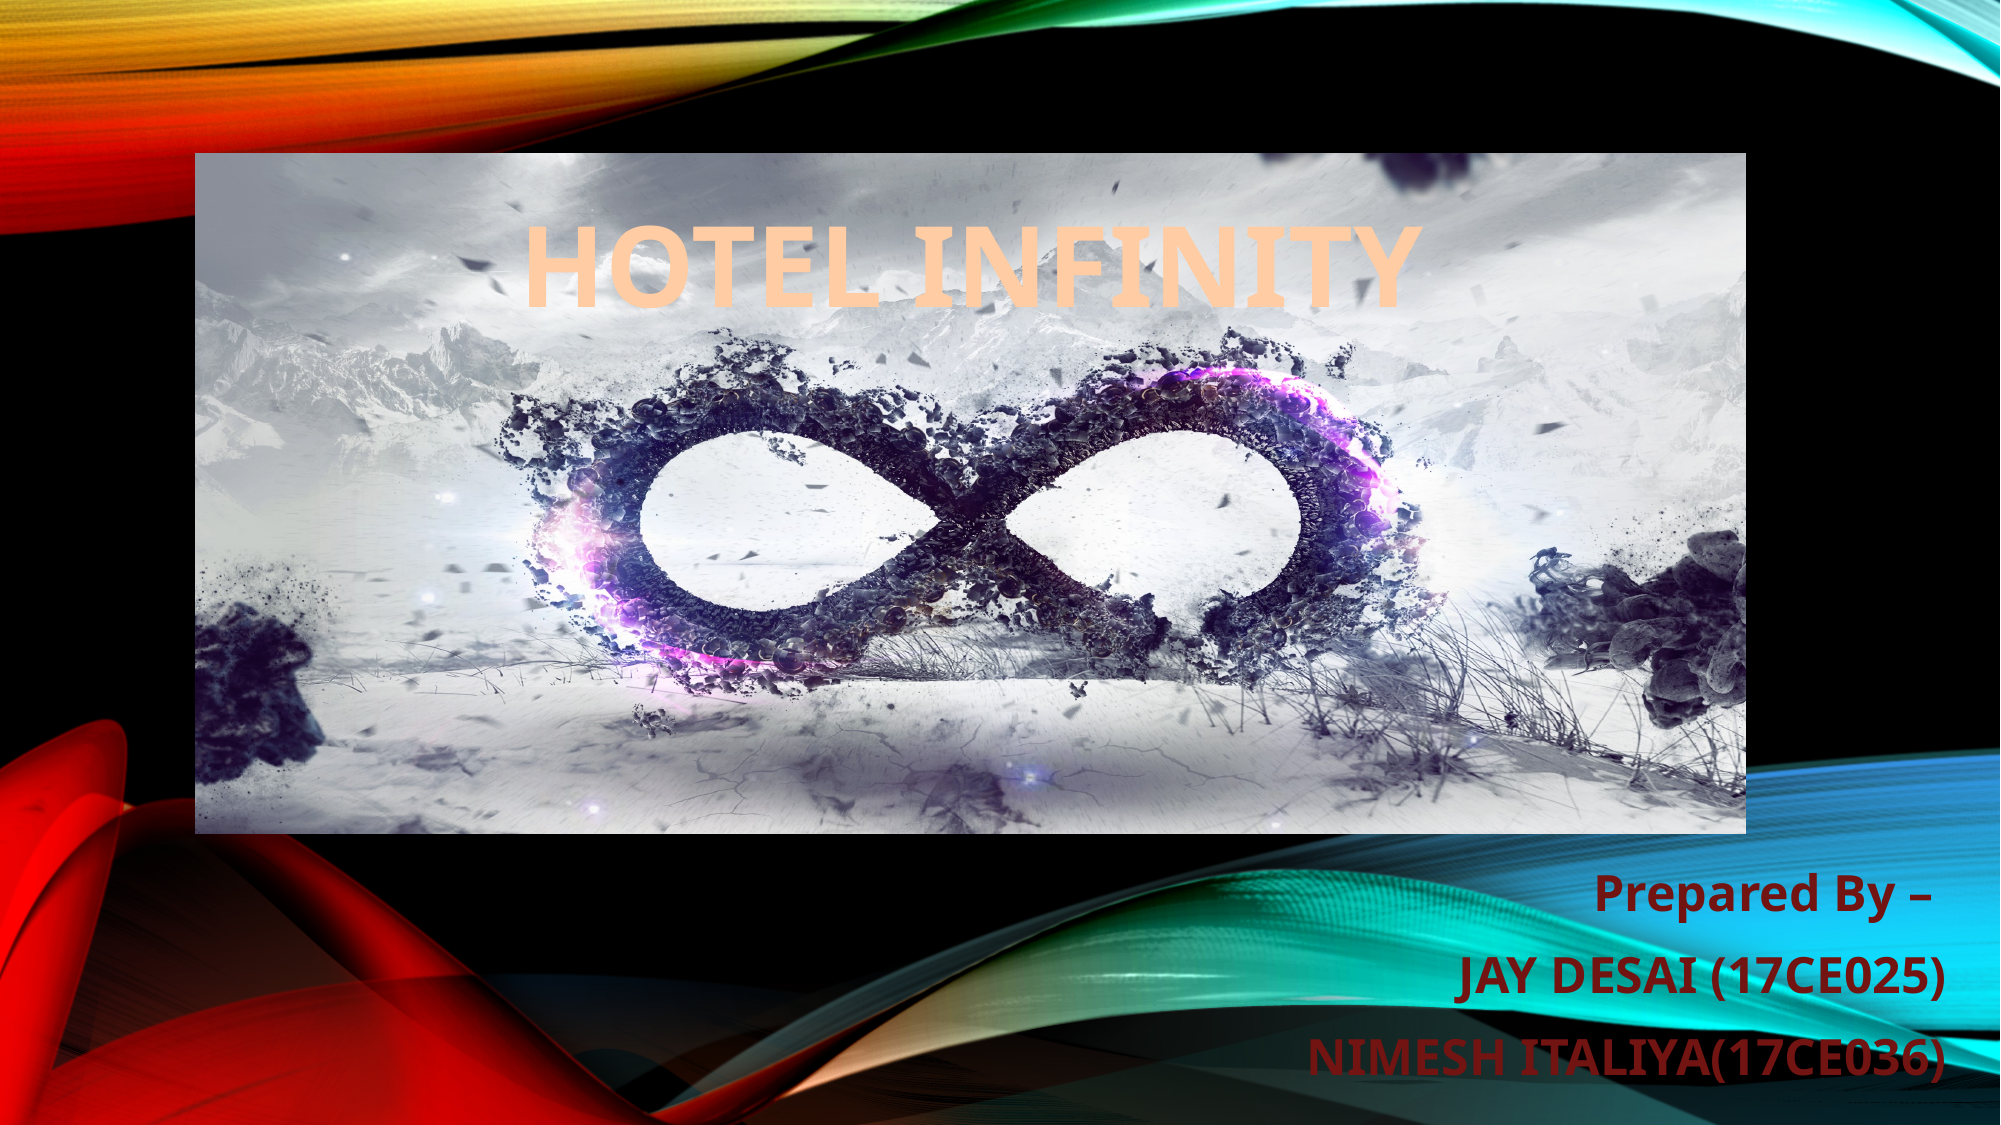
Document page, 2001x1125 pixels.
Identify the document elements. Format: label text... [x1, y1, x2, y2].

picture [0, 0, 2000, 1125]
subtitle Prepared By – JAY DESAI (17CE025) NIMESH ITALIYA(17CE036) [411, 854, 1962, 1125]
